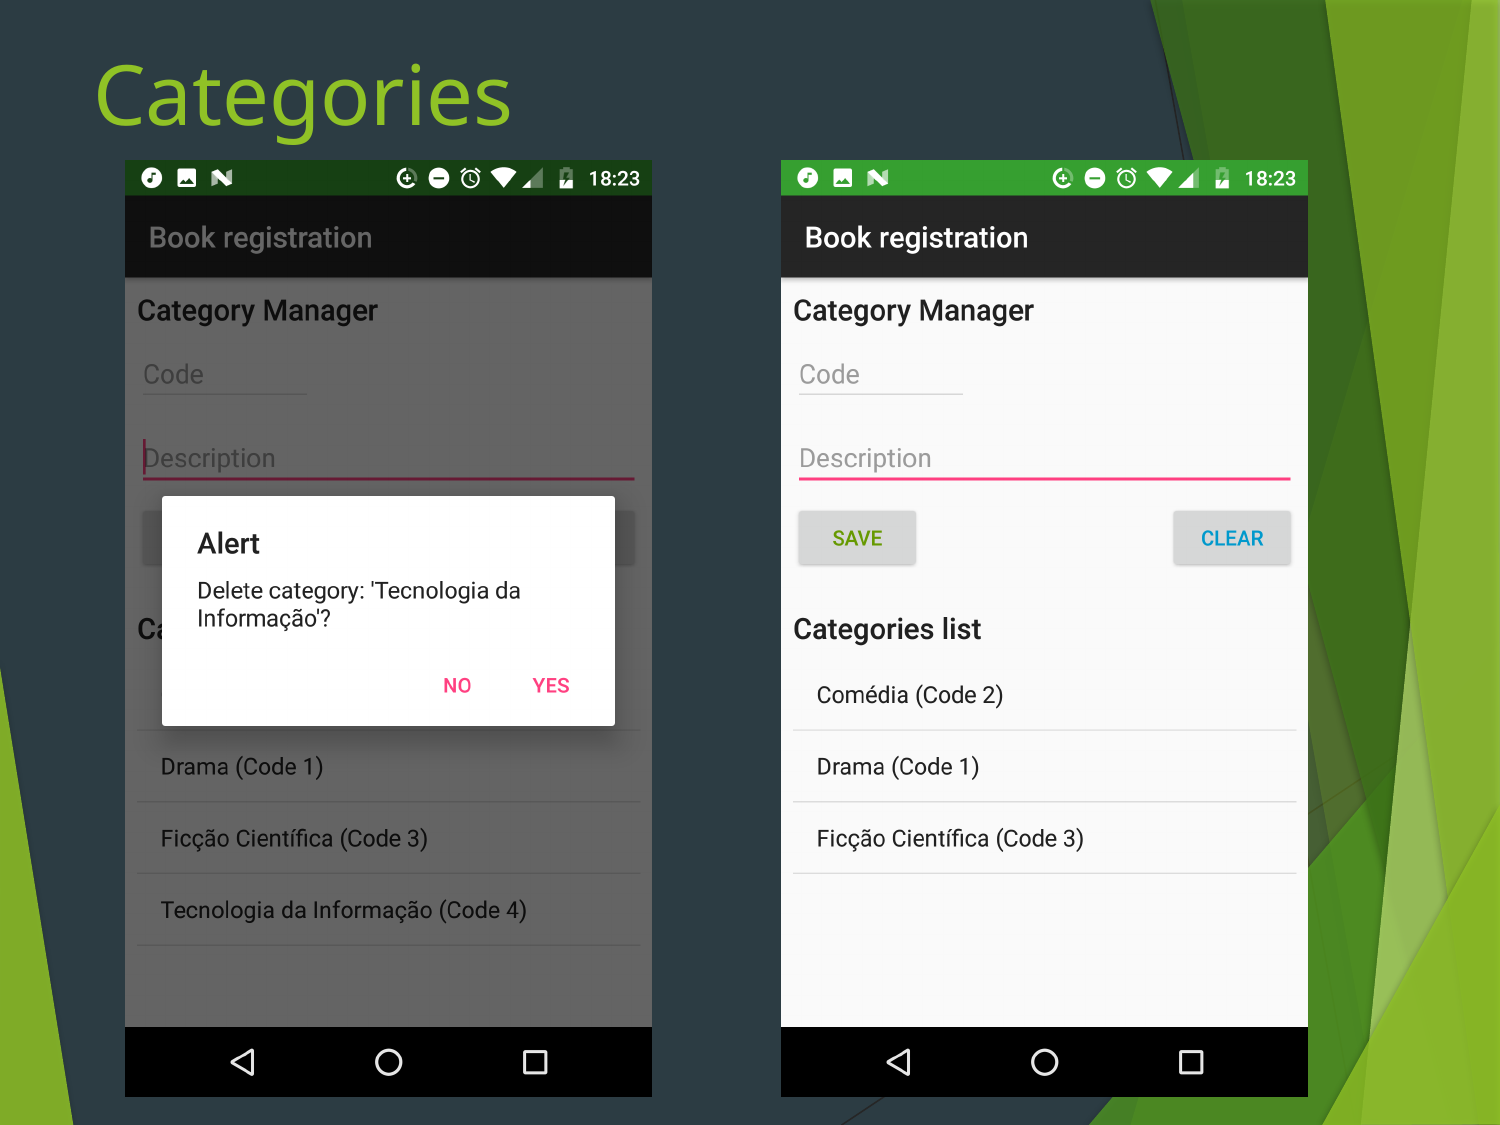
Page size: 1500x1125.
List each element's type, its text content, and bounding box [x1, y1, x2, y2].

picture [124, 160, 652, 1097]
title Categories [78, 34, 1308, 161]
picture [781, 160, 1309, 1097]
